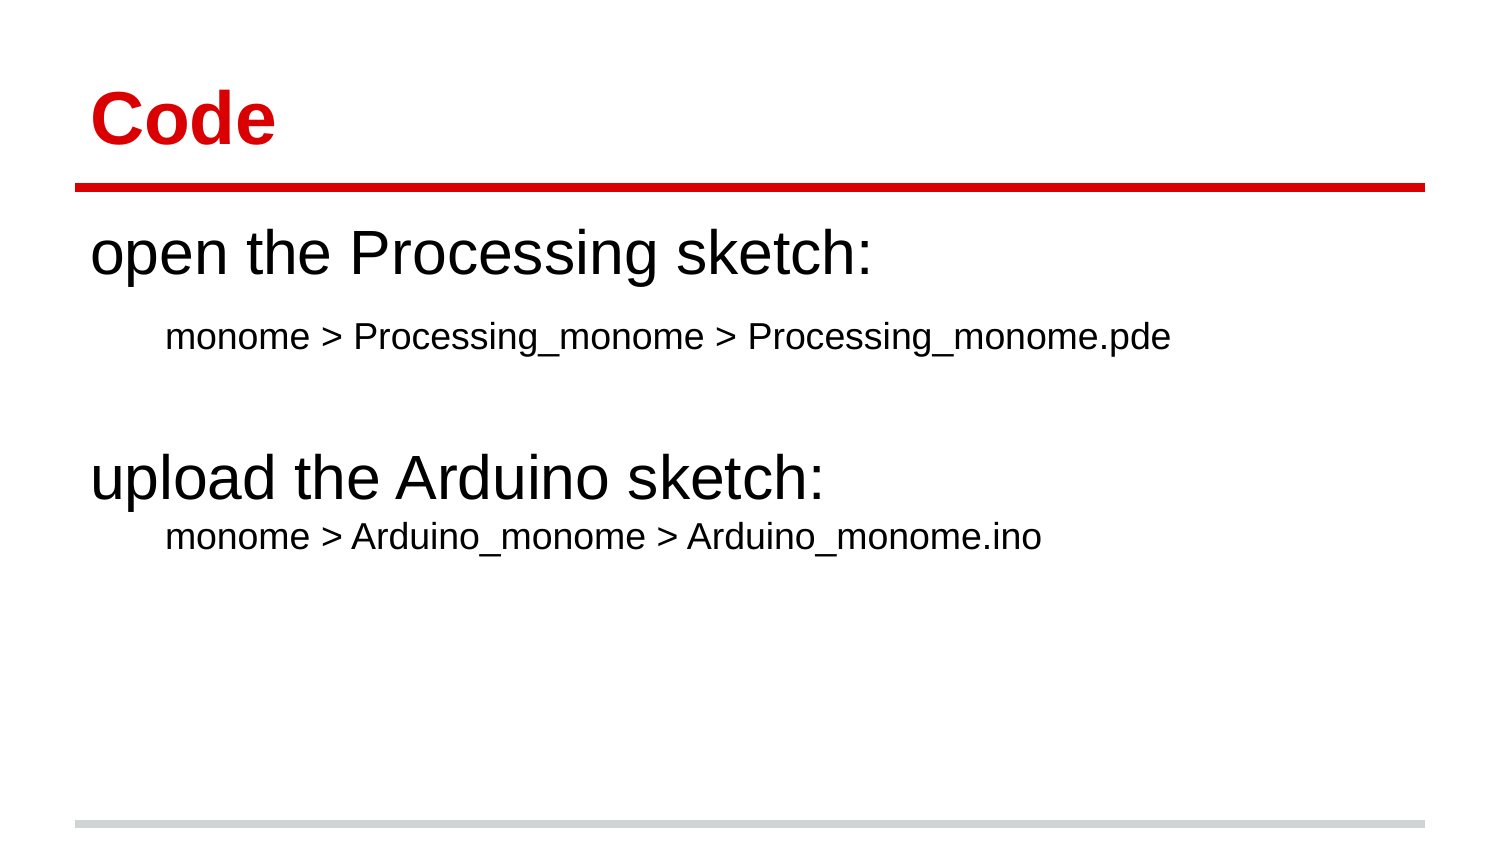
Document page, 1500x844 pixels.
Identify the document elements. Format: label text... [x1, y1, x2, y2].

title Code [75, 33, 1425, 175]
list open the Processing sketch: monome > Processing_monome > Processing_monome.pde upload the Arduino sketch: monome > Arduino_monome > Arduino_monome.ino [75, 196, 1425, 808]
